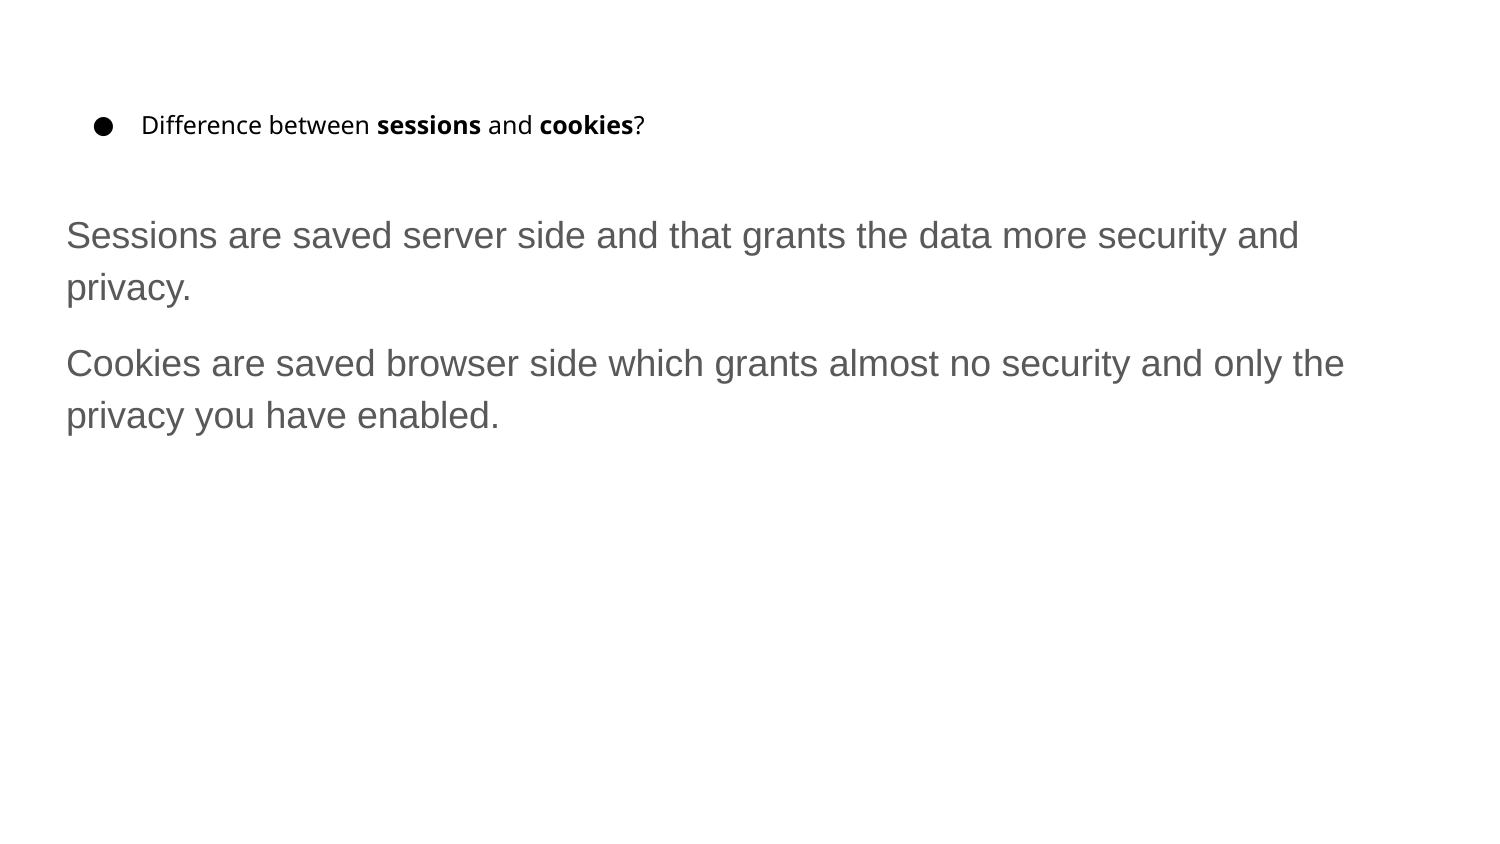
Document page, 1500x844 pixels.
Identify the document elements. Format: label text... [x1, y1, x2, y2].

title Difference between sessions and cookies? [51, 72, 1449, 167]
list Sessions are saved server side and that grants the data more security and privacy. Cookies are saved browser side which grants almost no security and only the privacy you have enabled. [51, 189, 1449, 750]
